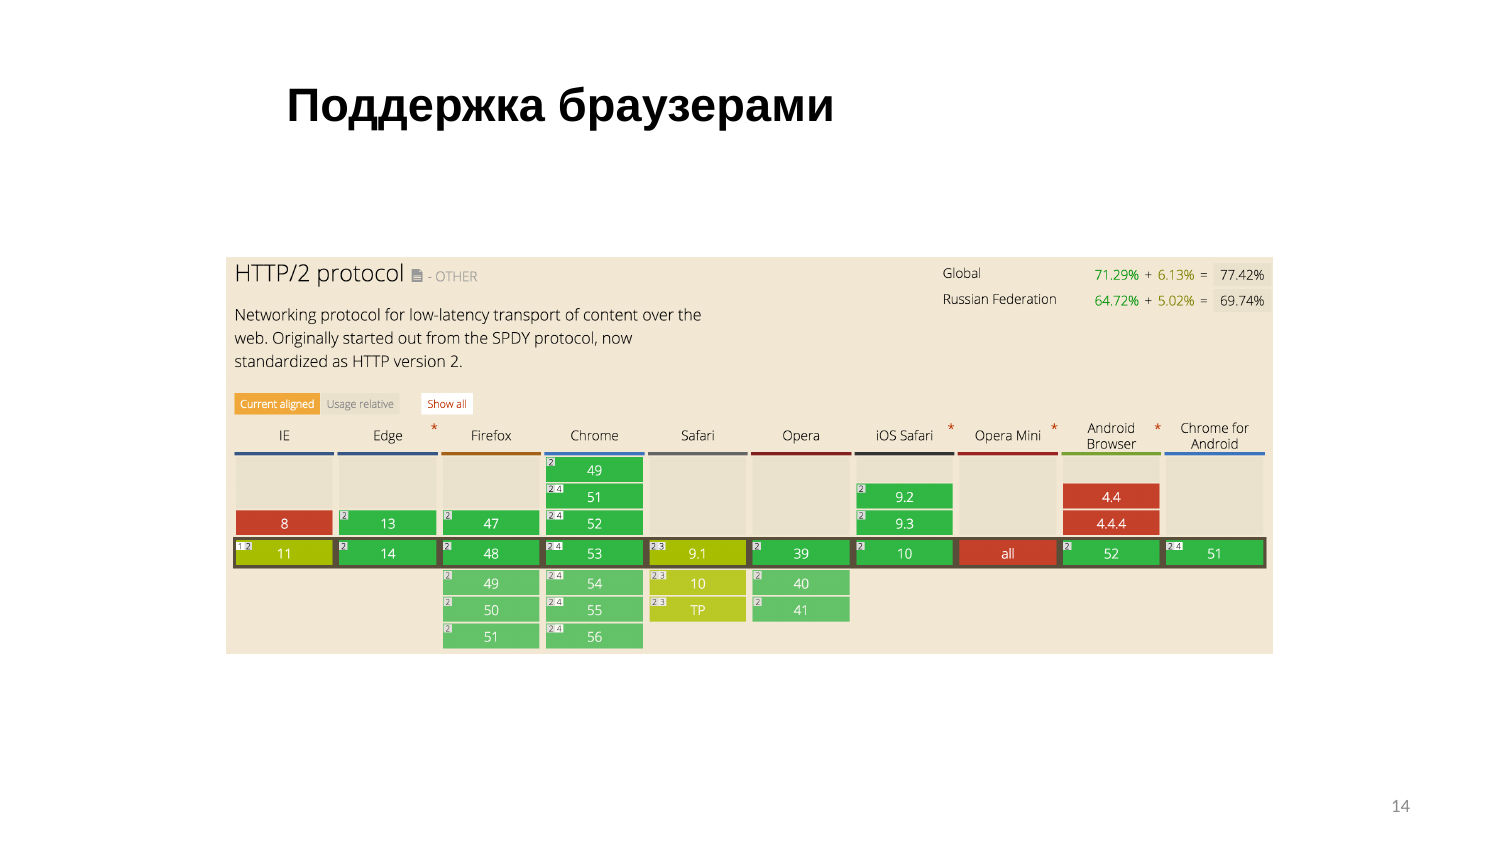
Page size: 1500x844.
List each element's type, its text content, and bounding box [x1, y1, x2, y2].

text_box Поддержка браузерами [271, 67, 955, 139]
slide_number 14 [1074, 782, 1425, 827]
picture [225, 257, 1274, 655]
